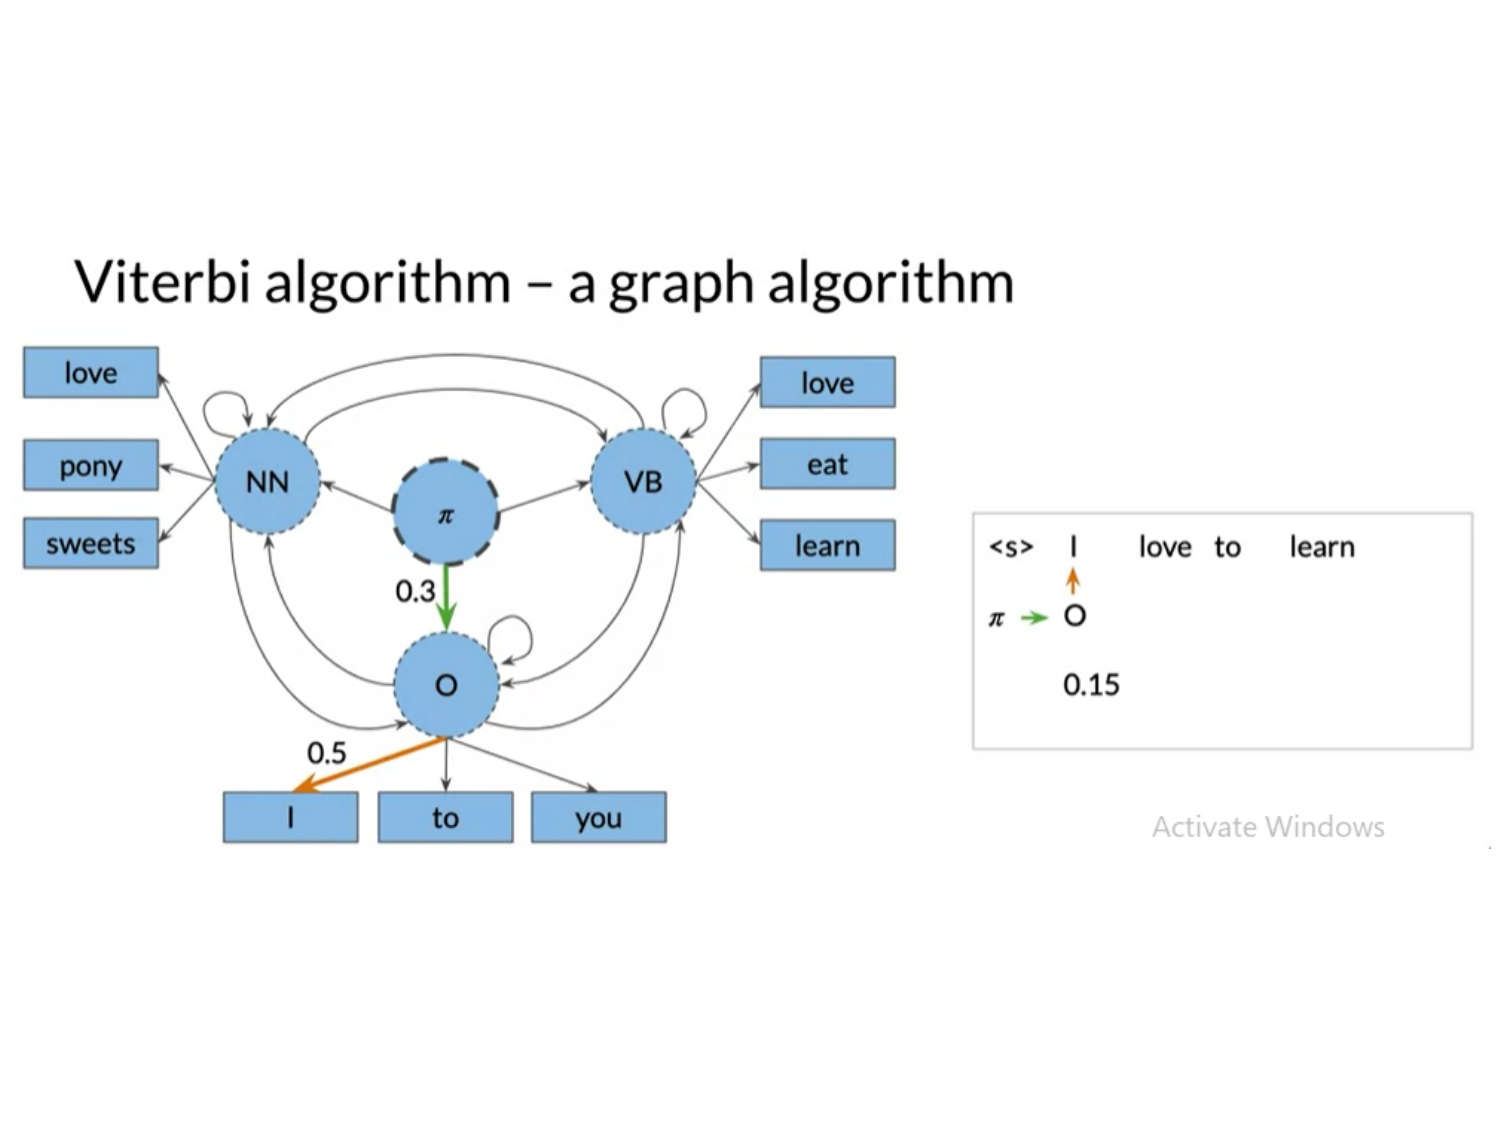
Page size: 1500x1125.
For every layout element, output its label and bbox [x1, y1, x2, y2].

picture [12, 244, 1491, 850]
